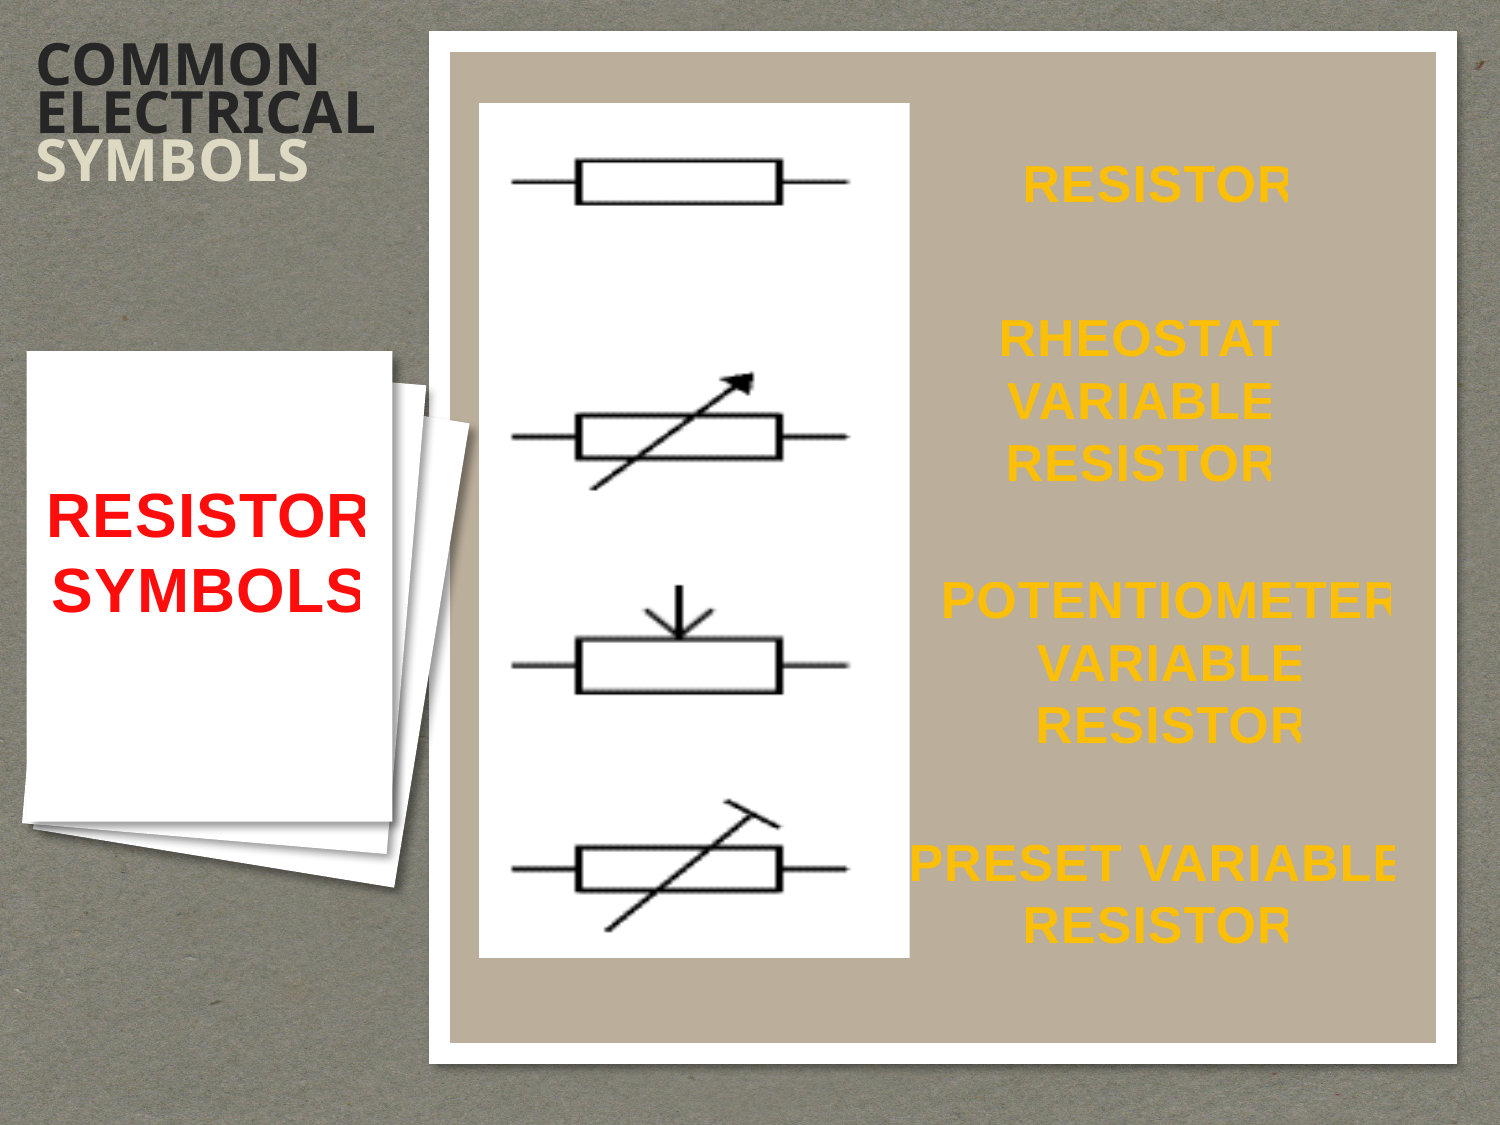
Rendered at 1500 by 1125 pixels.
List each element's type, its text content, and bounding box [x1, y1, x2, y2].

text_box COMMON ELECTRICAL SYMBOLS [21, 41, 424, 201]
text_box RESISTOR [981, 142, 1337, 221]
text_box PRESET VARIABLE RESISTOR [870, 821, 1447, 1024]
text_box POTENTIOMETER VARIABLE RESISTOR [914, 559, 1460, 825]
text_box [438, 497, 1449, 1056]
text_box [438, 40, 1449, 559]
text_box RHEOSTAT VARIABLE RESISTOR [914, 297, 1401, 500]
picture [0, 0, 1500, 1125]
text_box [13, 350, 435, 862]
